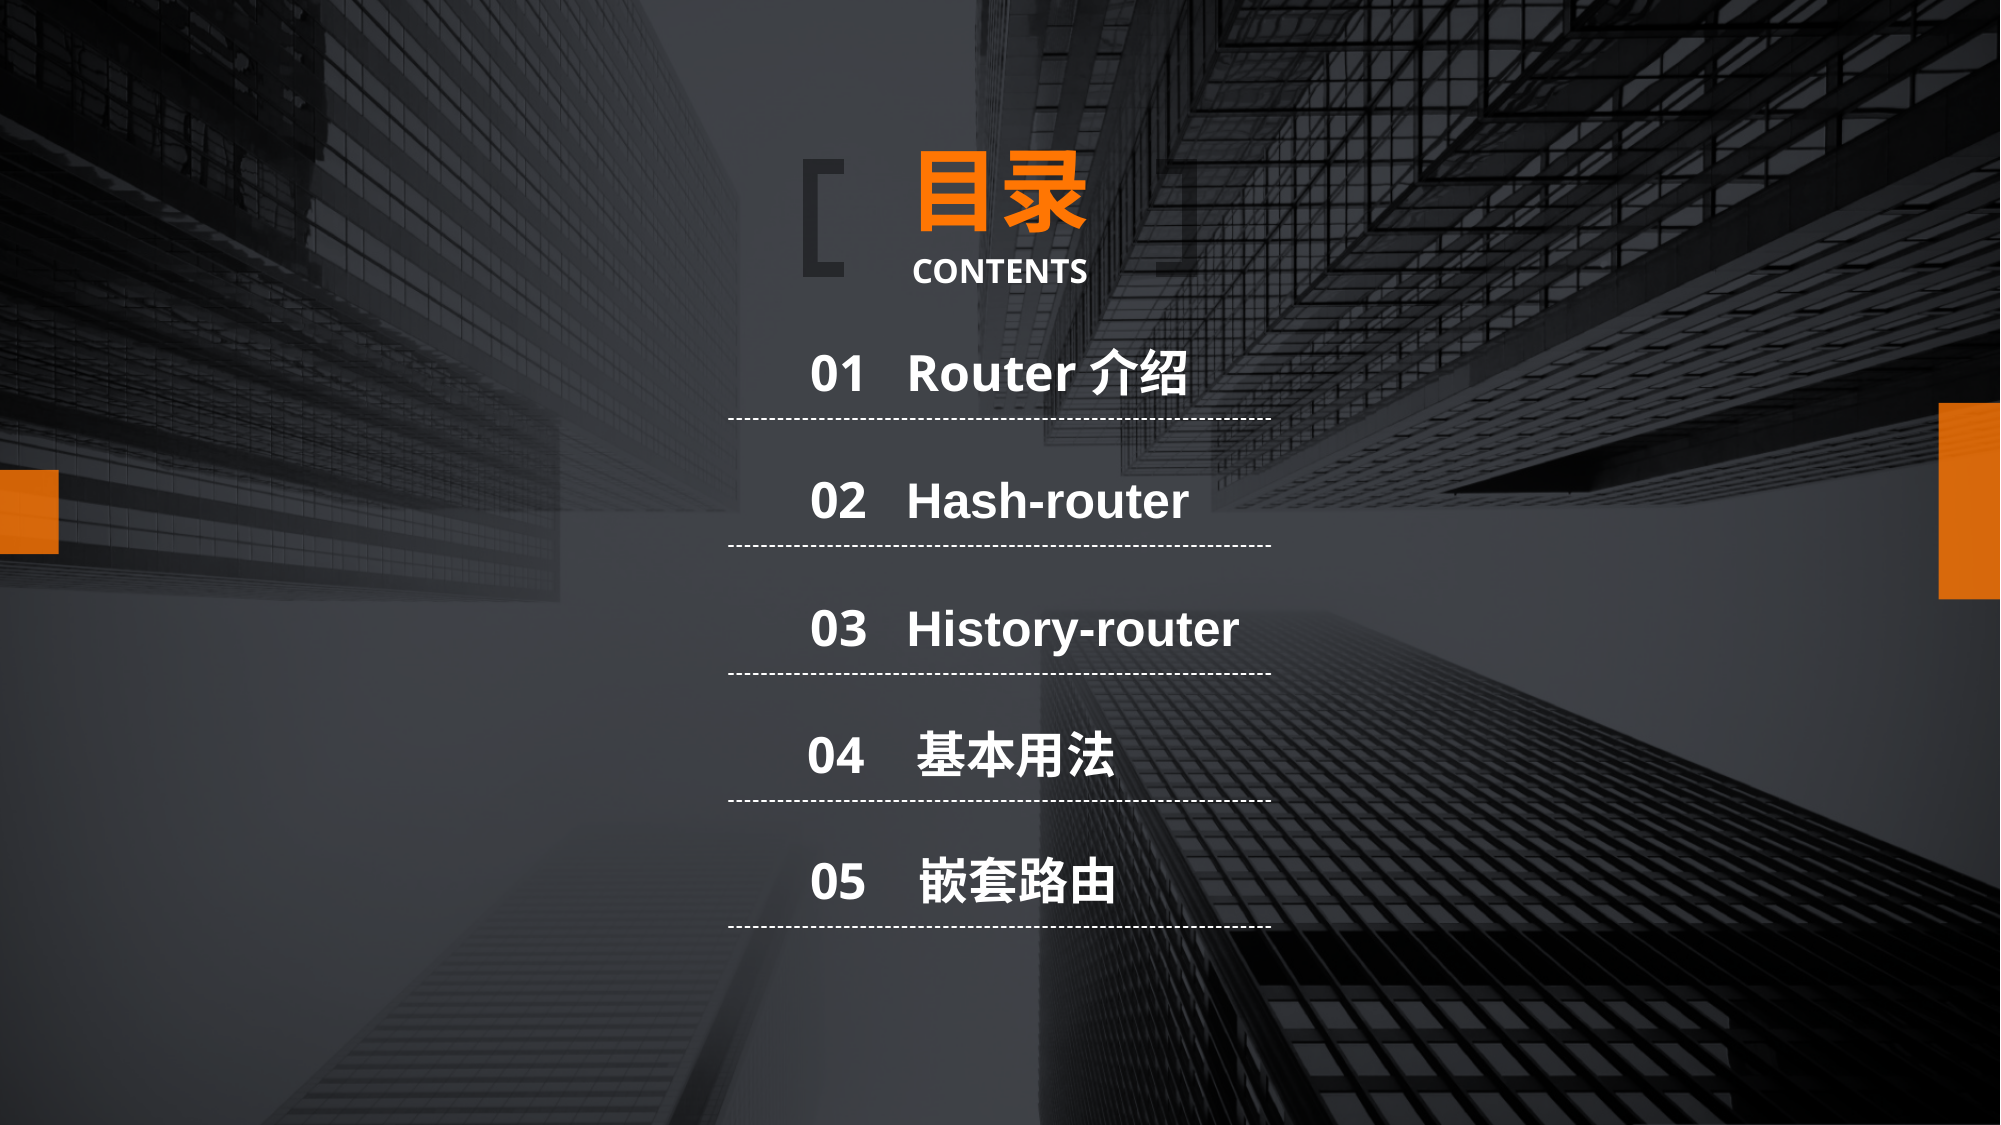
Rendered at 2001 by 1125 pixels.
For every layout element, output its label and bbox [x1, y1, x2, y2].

text_box [872, 125, 1127, 302]
text_box [659, 842, 1272, 928]
text_box [721, 589, 1330, 726]
picture [0, 0, 2000, 1125]
text_box [695, 333, 1305, 419]
text_box [695, 461, 1305, 547]
text_box [657, 716, 1272, 802]
